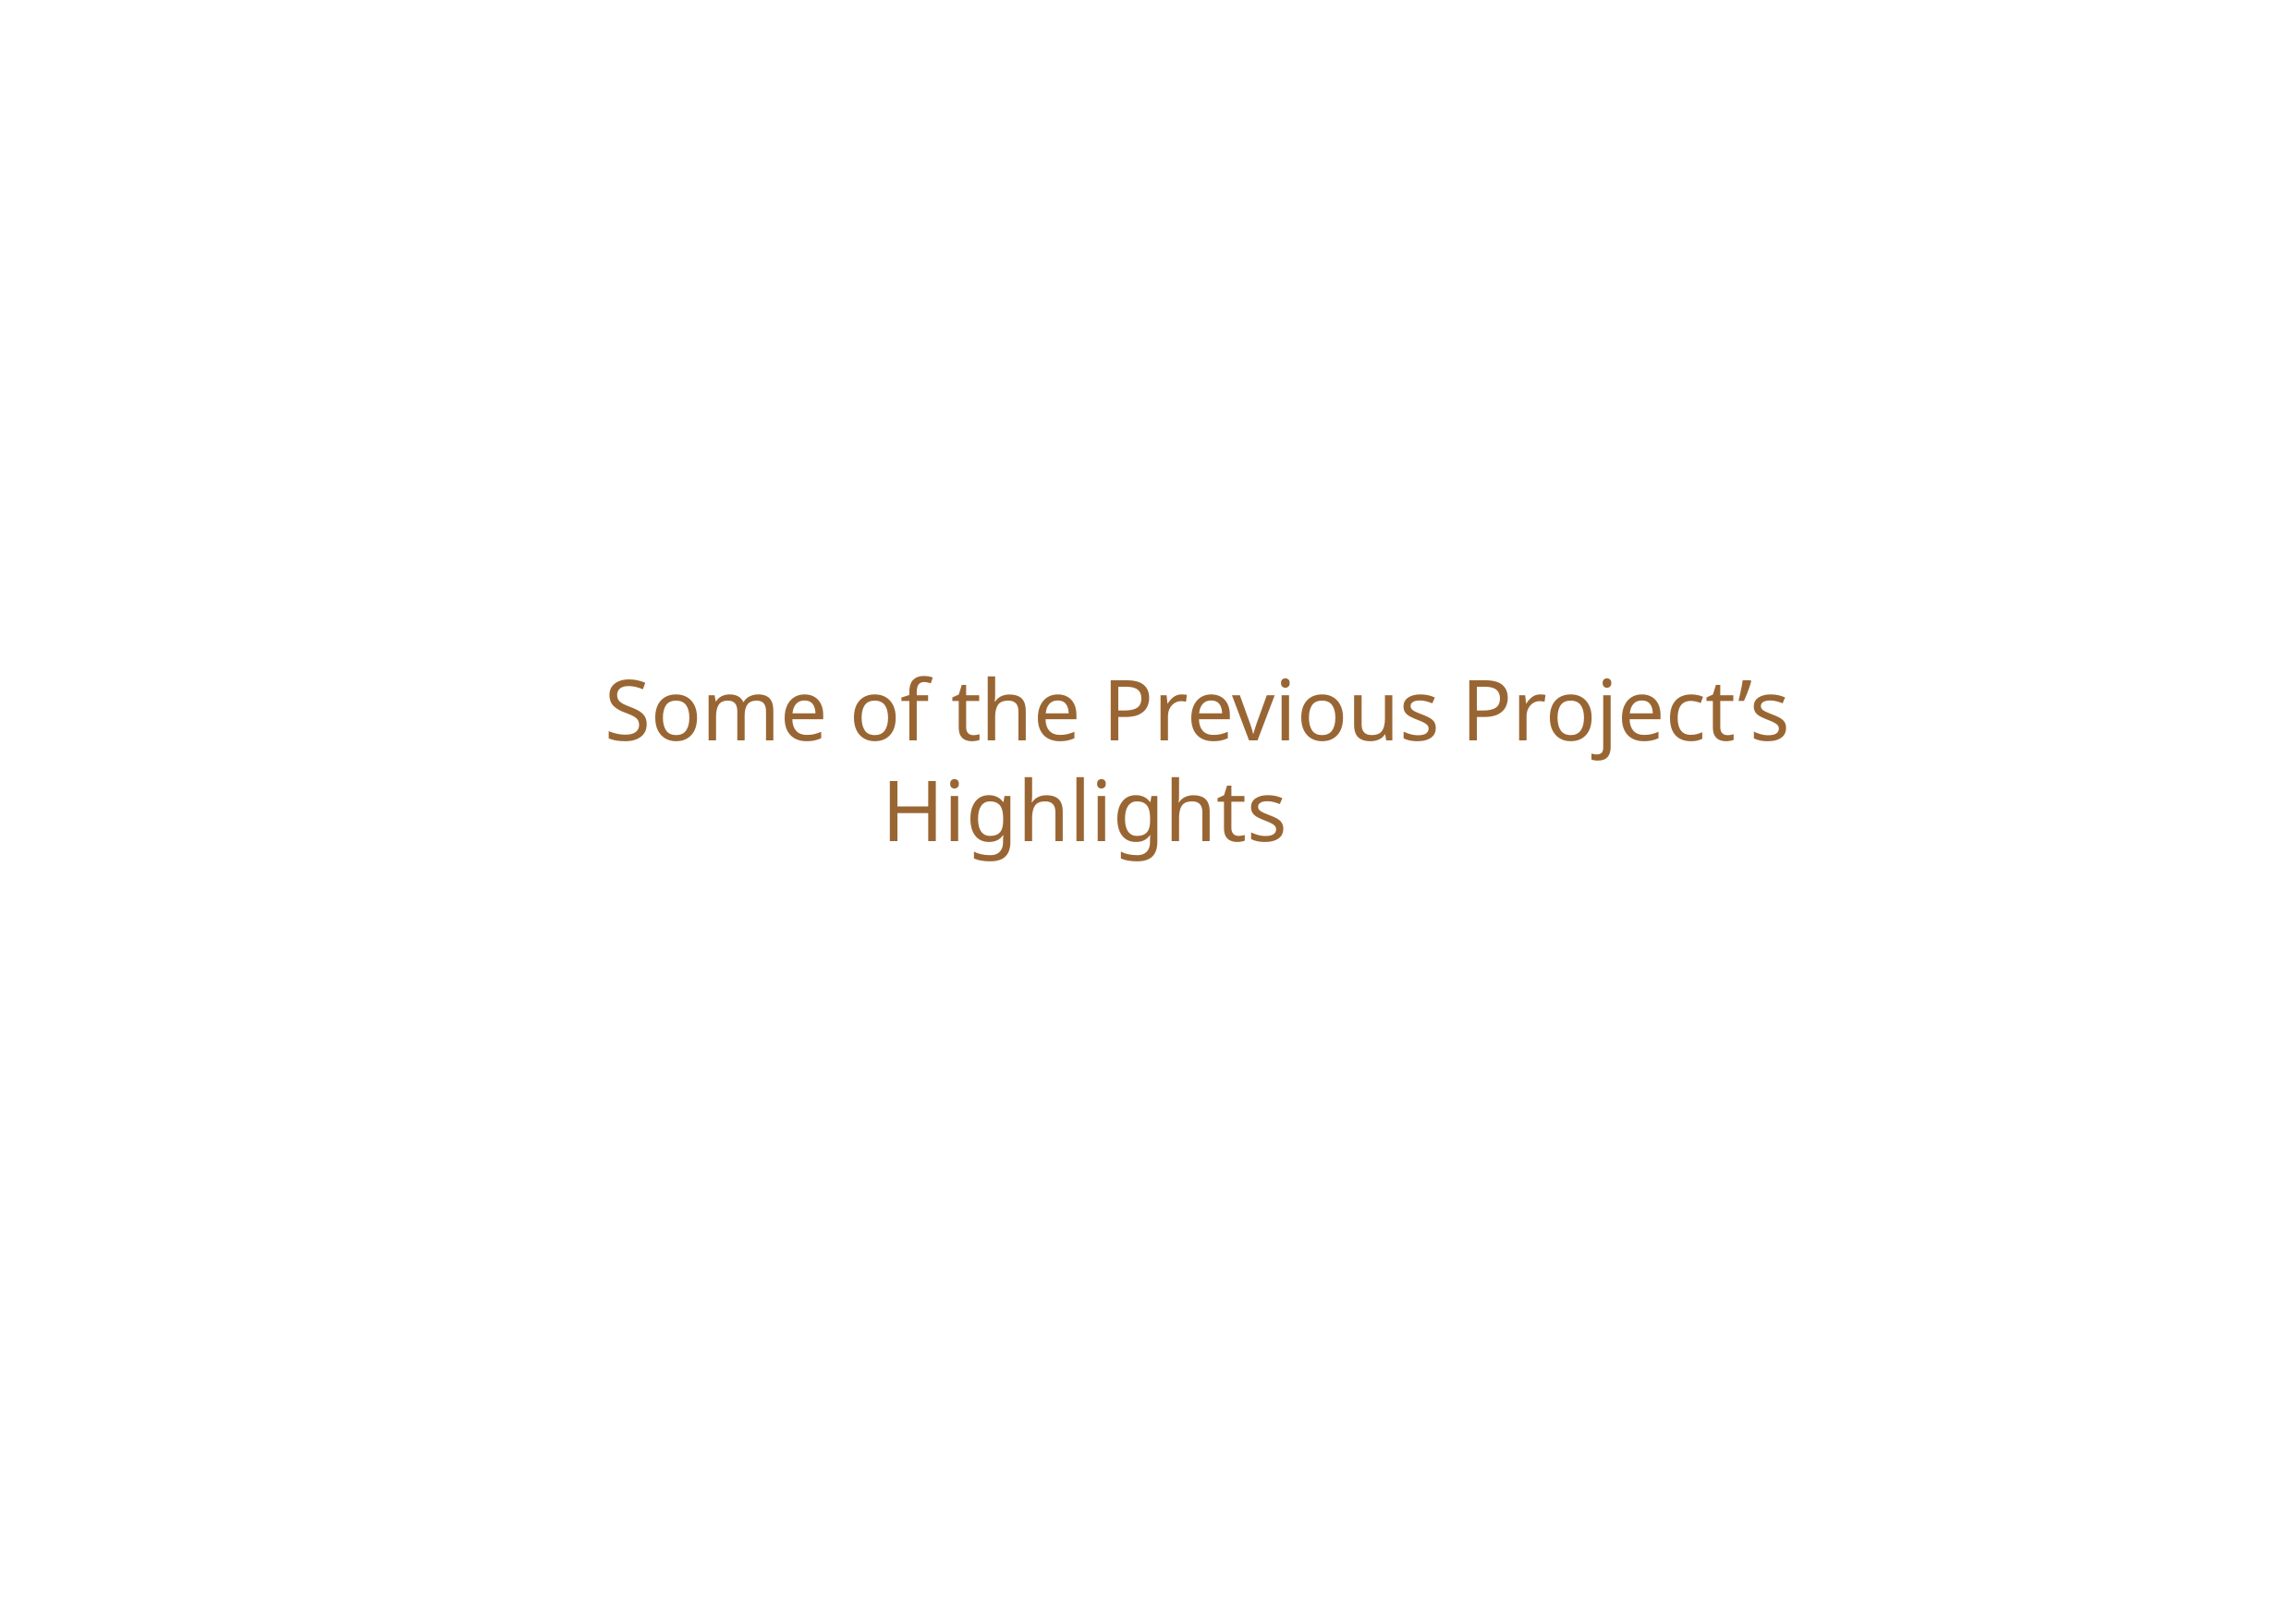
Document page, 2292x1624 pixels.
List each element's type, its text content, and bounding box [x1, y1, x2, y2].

text_box Some of the Previous Project’s Highlights [591, 650, 1904, 866]
